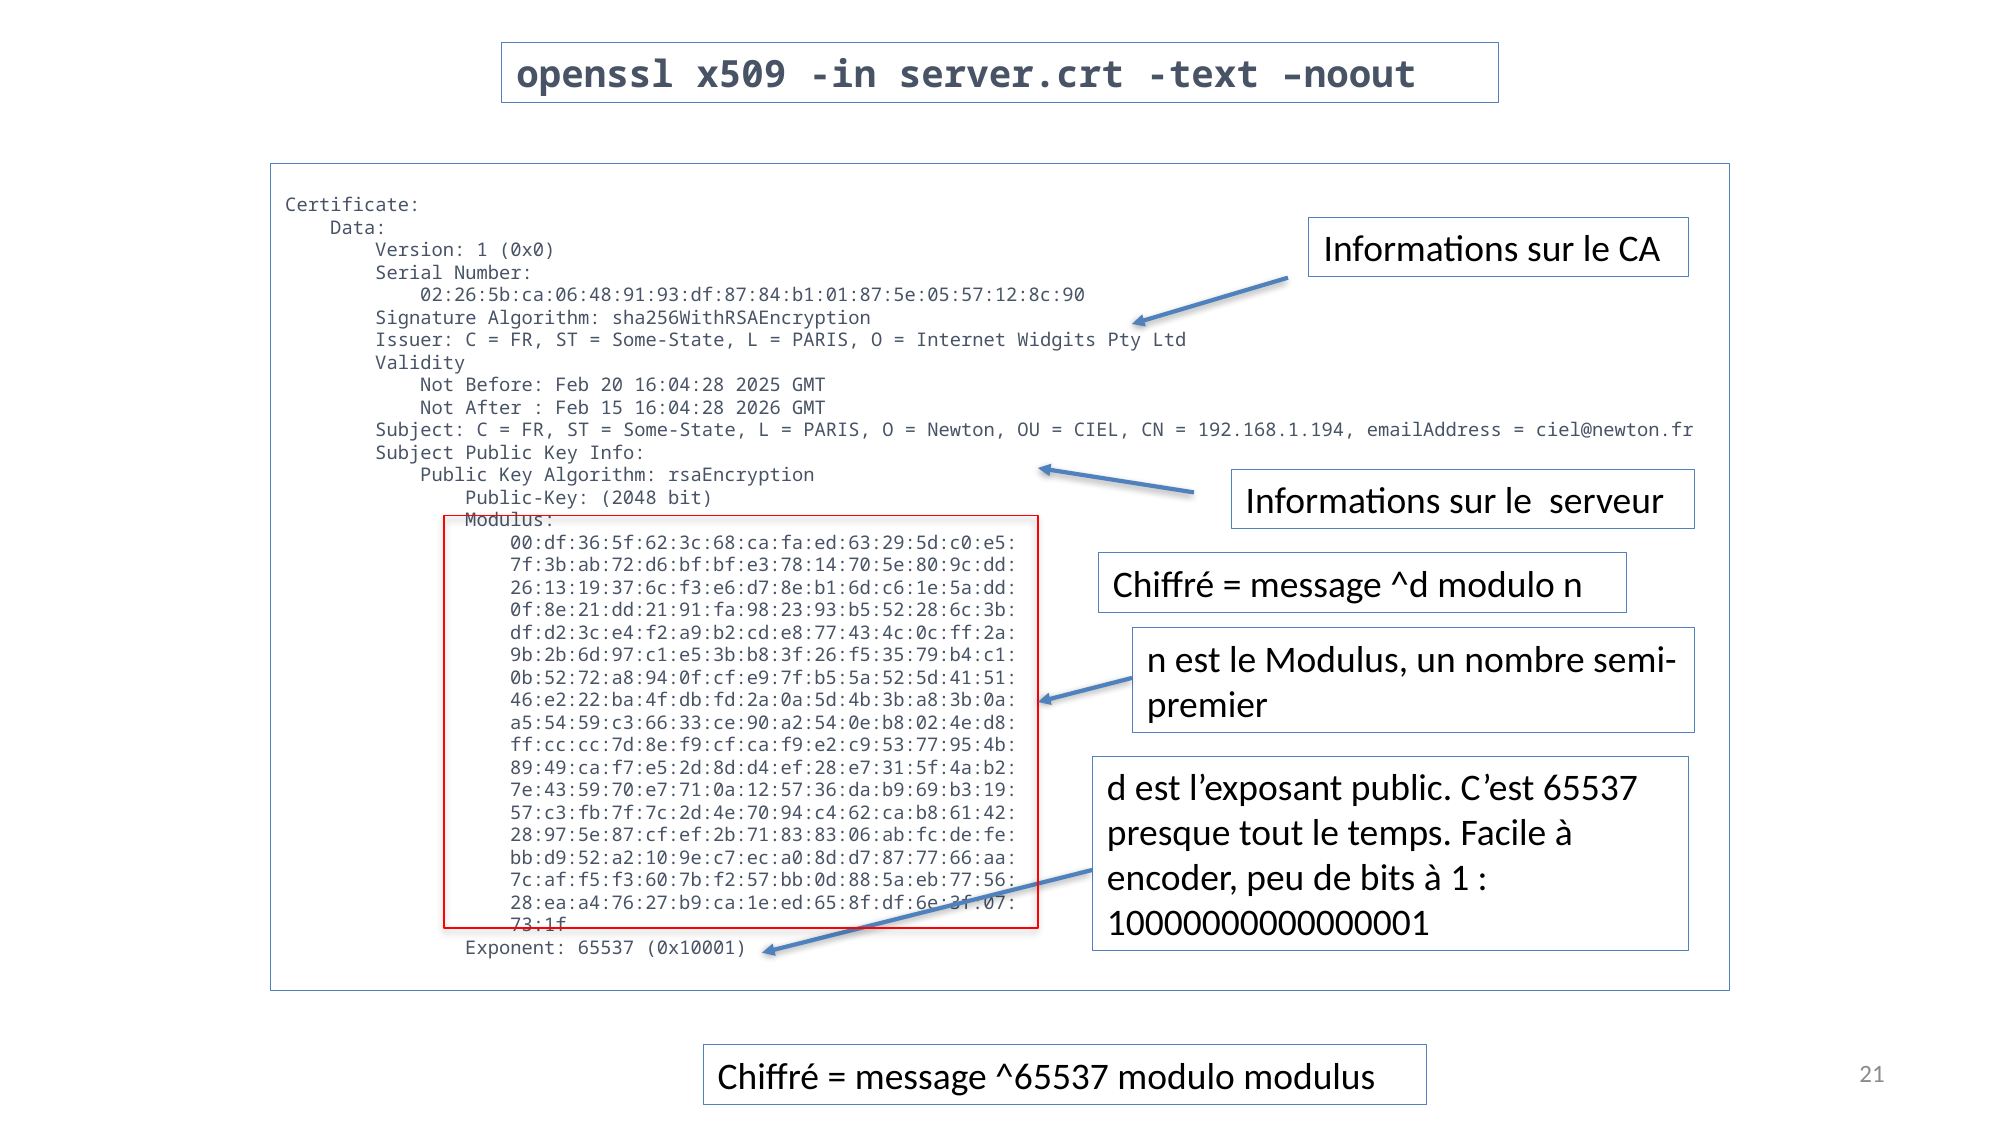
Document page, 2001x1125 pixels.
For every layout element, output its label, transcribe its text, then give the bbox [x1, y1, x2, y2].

text_box d est l’exposant public. C’est 65537 presque tout le temps. Facile à encoder, peu de bits à 1 : 10000000000000001 [1092, 755, 1689, 951]
text_box n est le Modulus, un nombre semi-premier [1132, 627, 1695, 733]
text_box Chiffré = message ^d modulo n [1098, 552, 1626, 612]
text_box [1037, 467, 1195, 493]
text_box Certificate: Data: Version: 1 (0x0) Serial Number: 02:26:5b:ca:06:48:91:93:df:87:84:b1:01:87:5e:05:57:12:8c:90 Signature Algorithm: sha256WithRSAEncryption Issuer: C = FR, ST = Some-State, L = PARIS, O = Internet Widgits Pty Ltd Validity Not Before: Feb 20 16:04:28 2025 GMT Not After : Feb 15 16:04:28 2026 GMT Subject: C = FR, ST = Some-State, L = PARIS, O = Newton, OU = CIEL, CN = 192.168.1.194, emailAddress = ciel@newton.fr Subject Public Key Info: Public Key Algorithm: rsaEncryption Public-Key: (2048 bit) Modulus: 00:df:36:5f:62:3c:68:ca:fa:ed:63:29:5d:c0:e5: 7f:3b:ab:72:d6:bf:bf:e3:78:14:70:5e:80:9c:dd: 26:13:19:37:6c:f3:e6:d7:8e:b1:6d:c6:1e:5a:dd: 0f:8e:21:dd:21:91:fa:98:23:93:b5:52:28:6c:3b: df:d2:3c:e4:f2:a9:b2:cd:e8:77:43:4c:0c:ff:2a: 9b:2b:6d:97:c1:e5:3b:b8:3f:26:f5:35:79:b4:c1: 0b:52:72:a8:94:0f:cf:e9:7f:b5:5a:52:5d:41:51: 46:e2:22:ba:4f:db:fd:2a:0a:5d:4b:3b:a8:3b:0a: a5:54:59:c3:66:33:ce:90:a2:54:0e:b8:02:4e:d8: ff:cc:cc:7d:8e:f9:cf:ca:f9:e2:c9:53:77:95:4b: 89:49:ca:f7:e5:2d:8d:d4:ef:28:e7:31:5f:4a:b2: 7e:43:59:70:e7:71:0a:12:57:36:da:b9:69:b3:19: 57:c3:fb:7f:7c:2d:4e:70:94:c4:62:ca:b8:61:42: 28:97:5e:87:cf:ef:2b:71:83:83:06:ab:fc:de:fe: bb:d9:52:a2:10:9e:c7:ec:a0:8d:d7:87:77:66:aa: 7c:af:f5:f3:60:7b:f2:57:bb:0d:88:5a:eb:77:56: 28:ea:a4:76:27:b9:ca:1e:ed:65:8f:df:6e:3f:07: 73:1f Exponent: 65537 (0x10001) [270, 162, 1730, 991]
text_box Informations sur le serveur [1230, 468, 1695, 529]
text_box [443, 515, 1039, 929]
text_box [1131, 277, 1289, 325]
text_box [761, 869, 1093, 953]
text_box Chiffré = message ^65537 modulo modulus [702, 1044, 1426, 1105]
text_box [1037, 677, 1133, 703]
text_box openssl x509 -in server.crt -text –noout [501, 42, 1499, 103]
slide_number 21 [1433, 1042, 1900, 1103]
text_box Informations sur le CA [1308, 217, 1689, 277]
